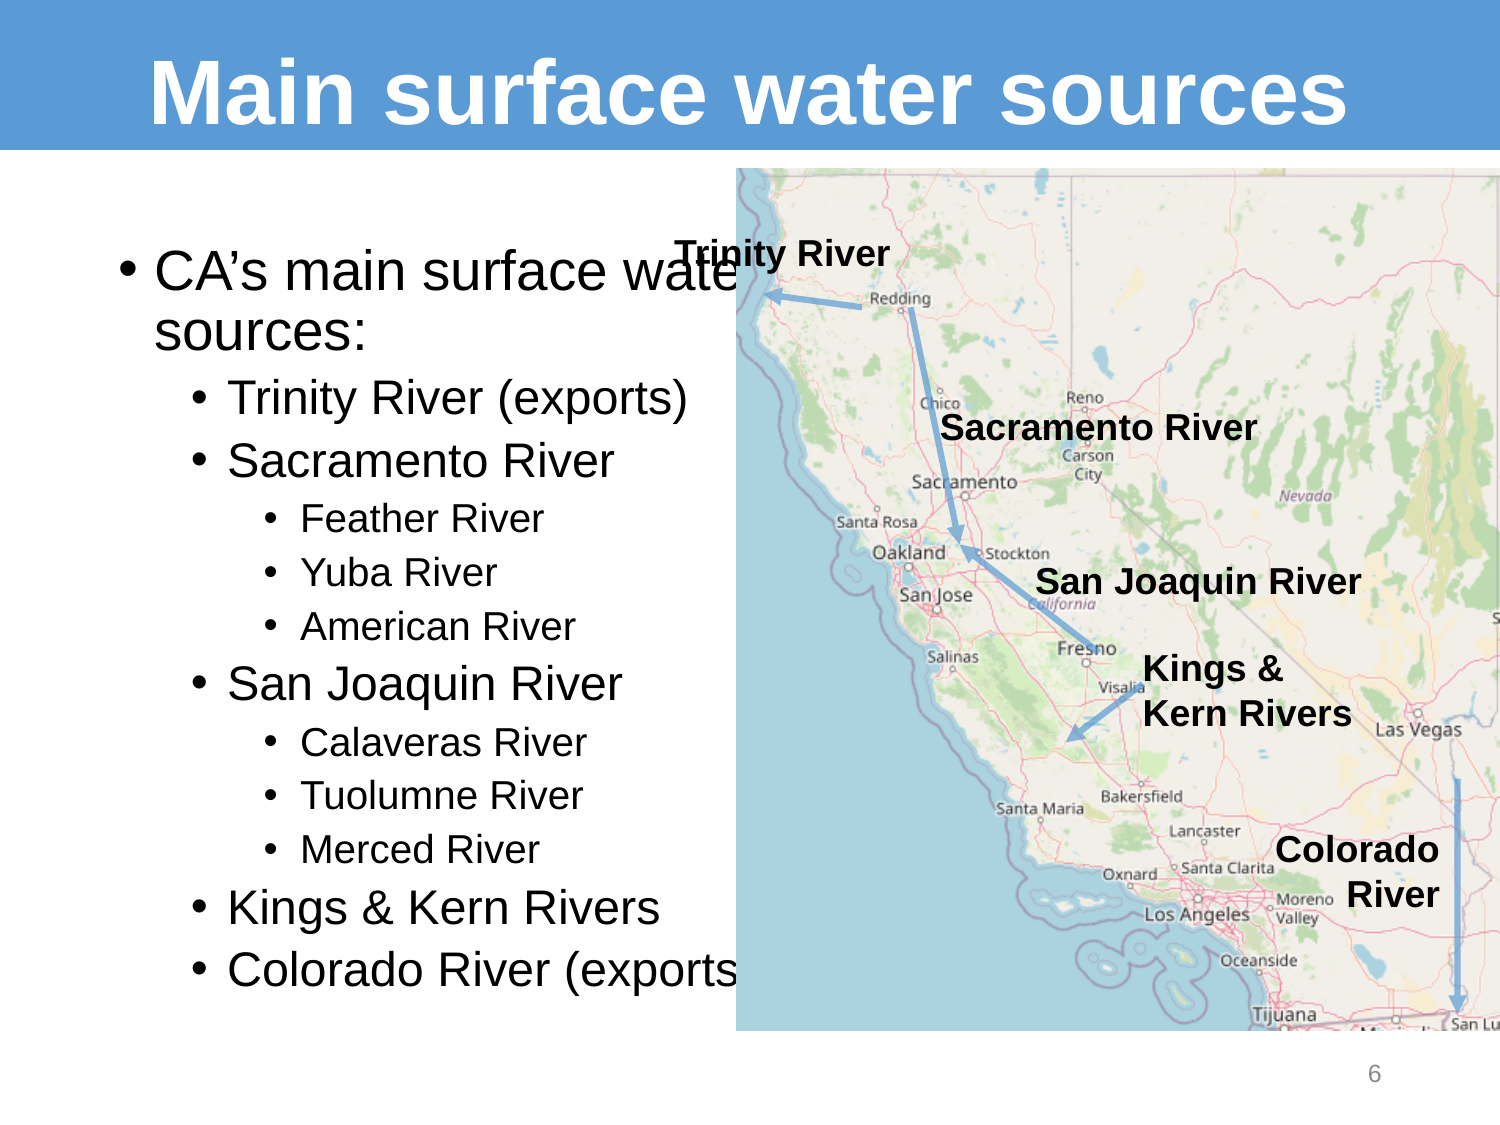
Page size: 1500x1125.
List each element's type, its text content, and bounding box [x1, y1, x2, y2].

list CA’s main surface water sources: Trinity River (exports) Sacramento River Feather River Yuba River American River San Joaquin River Calaveras River Tuolumne River Merced River Kings & Kern Rivers Colorado River (exports) [103, 233, 658, 1014]
title Main surface water sources [0, 0, 1500, 150]
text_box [658, 168, 1500, 1032]
slide_number 6 [1059, 1042, 1397, 1103]
